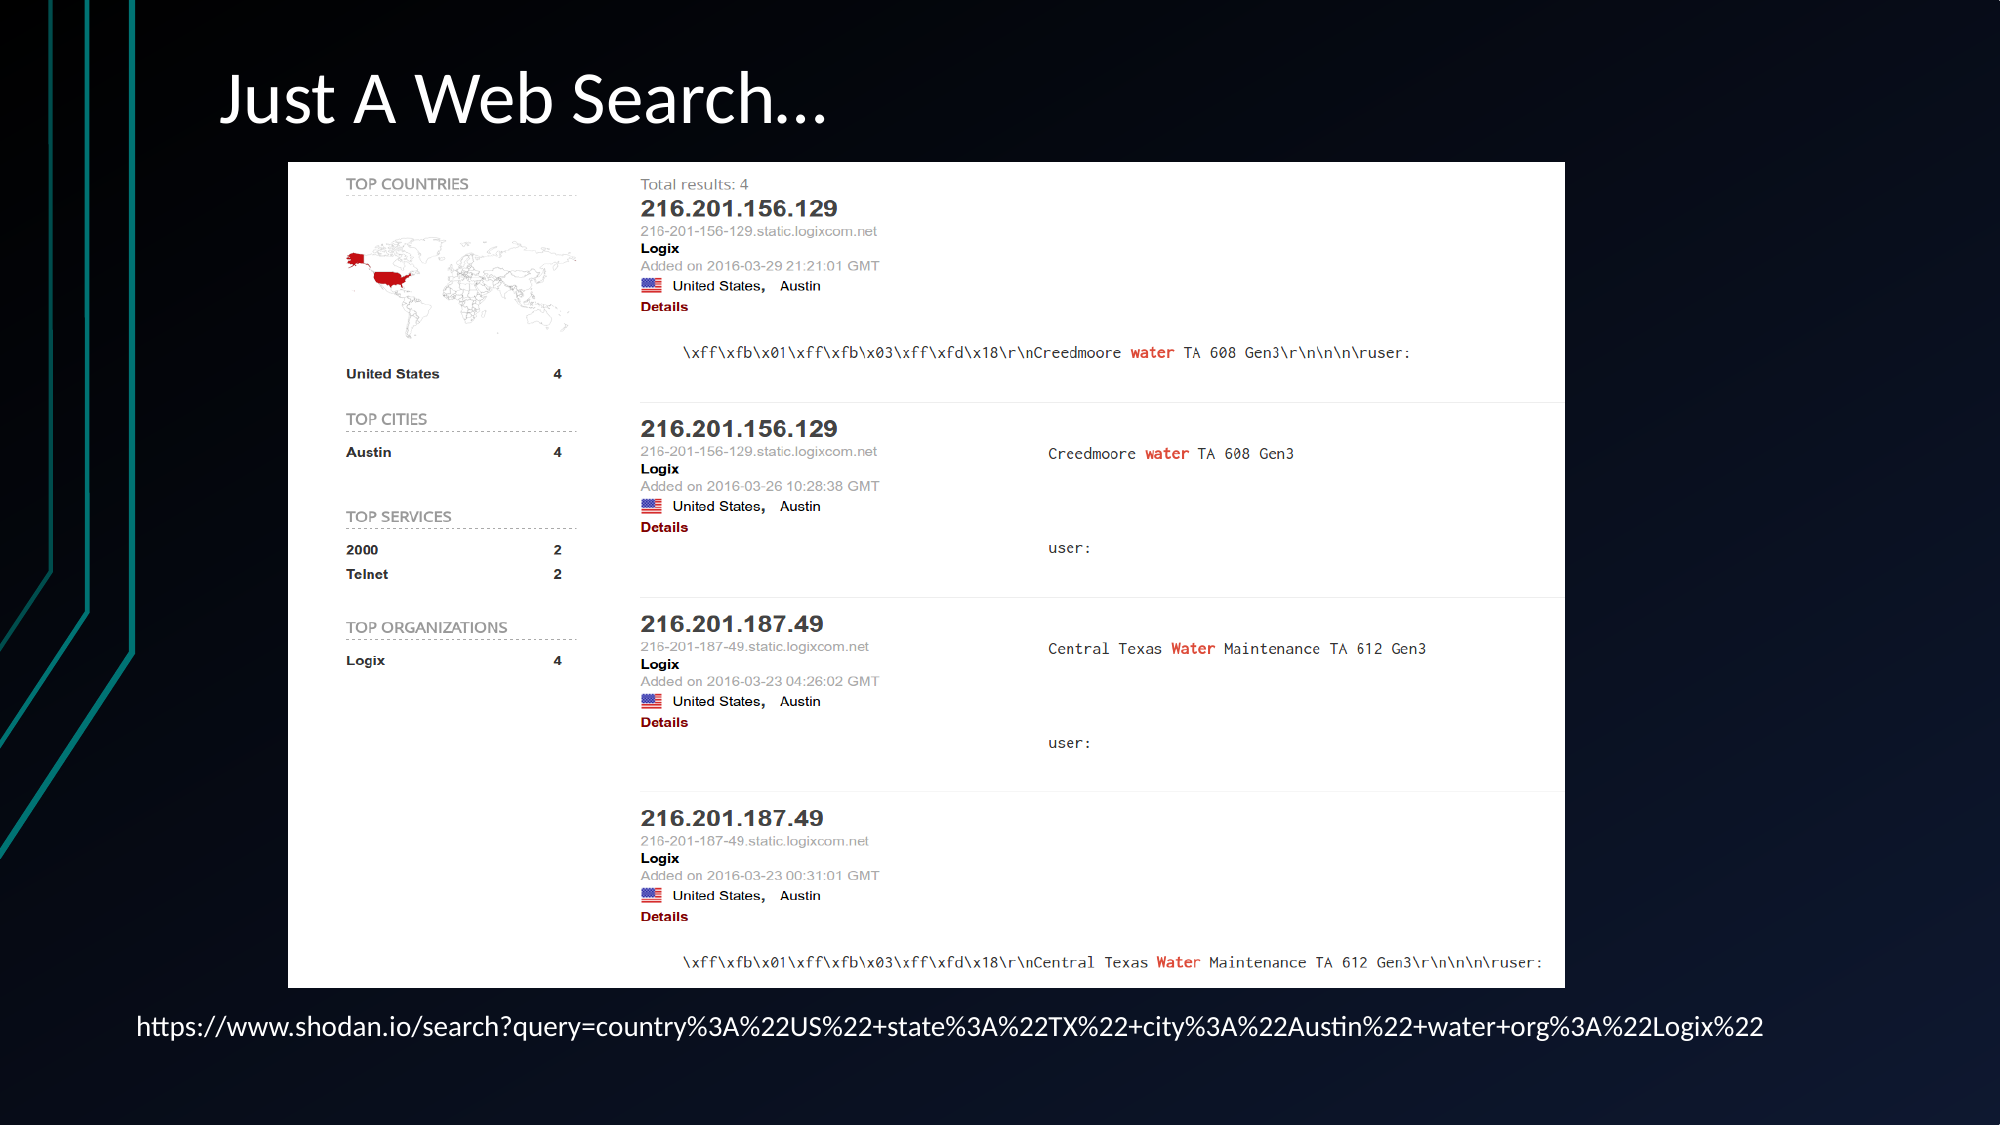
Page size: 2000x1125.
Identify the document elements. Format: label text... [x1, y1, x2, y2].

picture [287, 162, 1565, 988]
text_box https://www.shodan.io/search?query=country%3A%22US%22+state%3A%22TX%22+city%3A%22Austin%22+water+org%3A%22Logix%22 [121, 999, 1781, 1050]
title Just A Web Search… [199, 45, 1900, 150]
